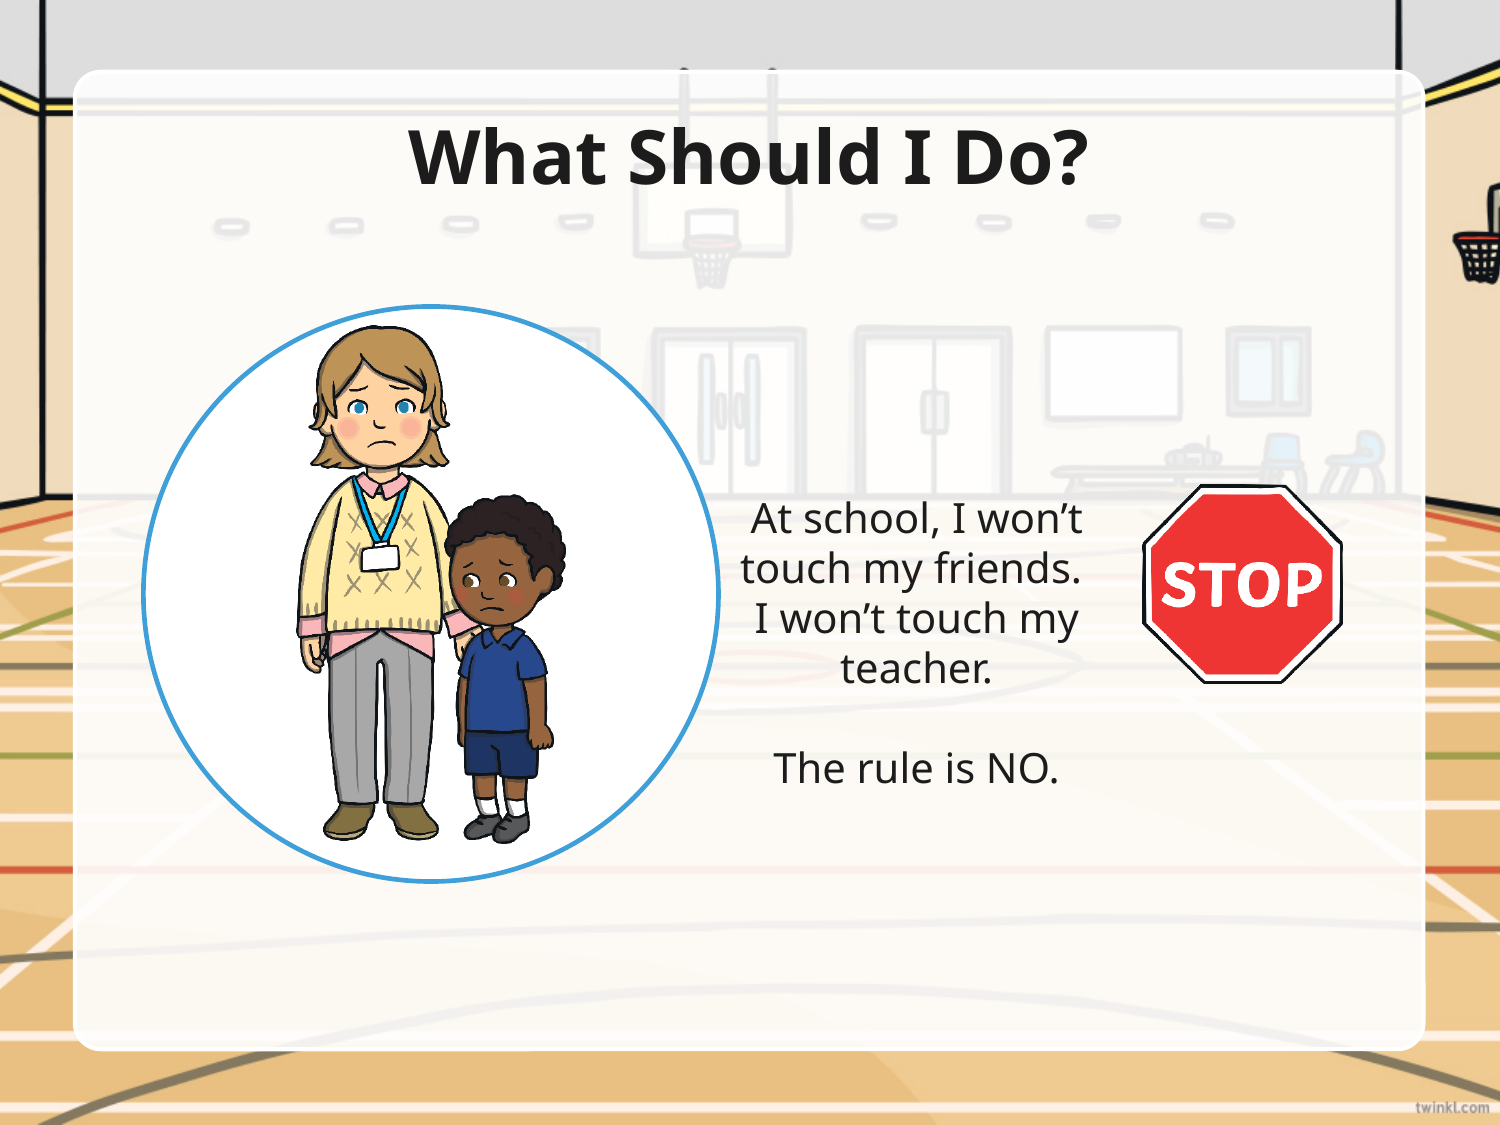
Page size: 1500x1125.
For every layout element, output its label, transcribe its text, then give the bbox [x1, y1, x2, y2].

title What Should I Do? [73, 76, 1426, 244]
text_box [326, 305, 536, 325]
picture [0, 0, 1500, 1125]
text_box At school, I won’t touch my friends. I won’t touch my teacher. The rule is NO. [709, 484, 1124, 845]
text_box [142, 338, 709, 883]
